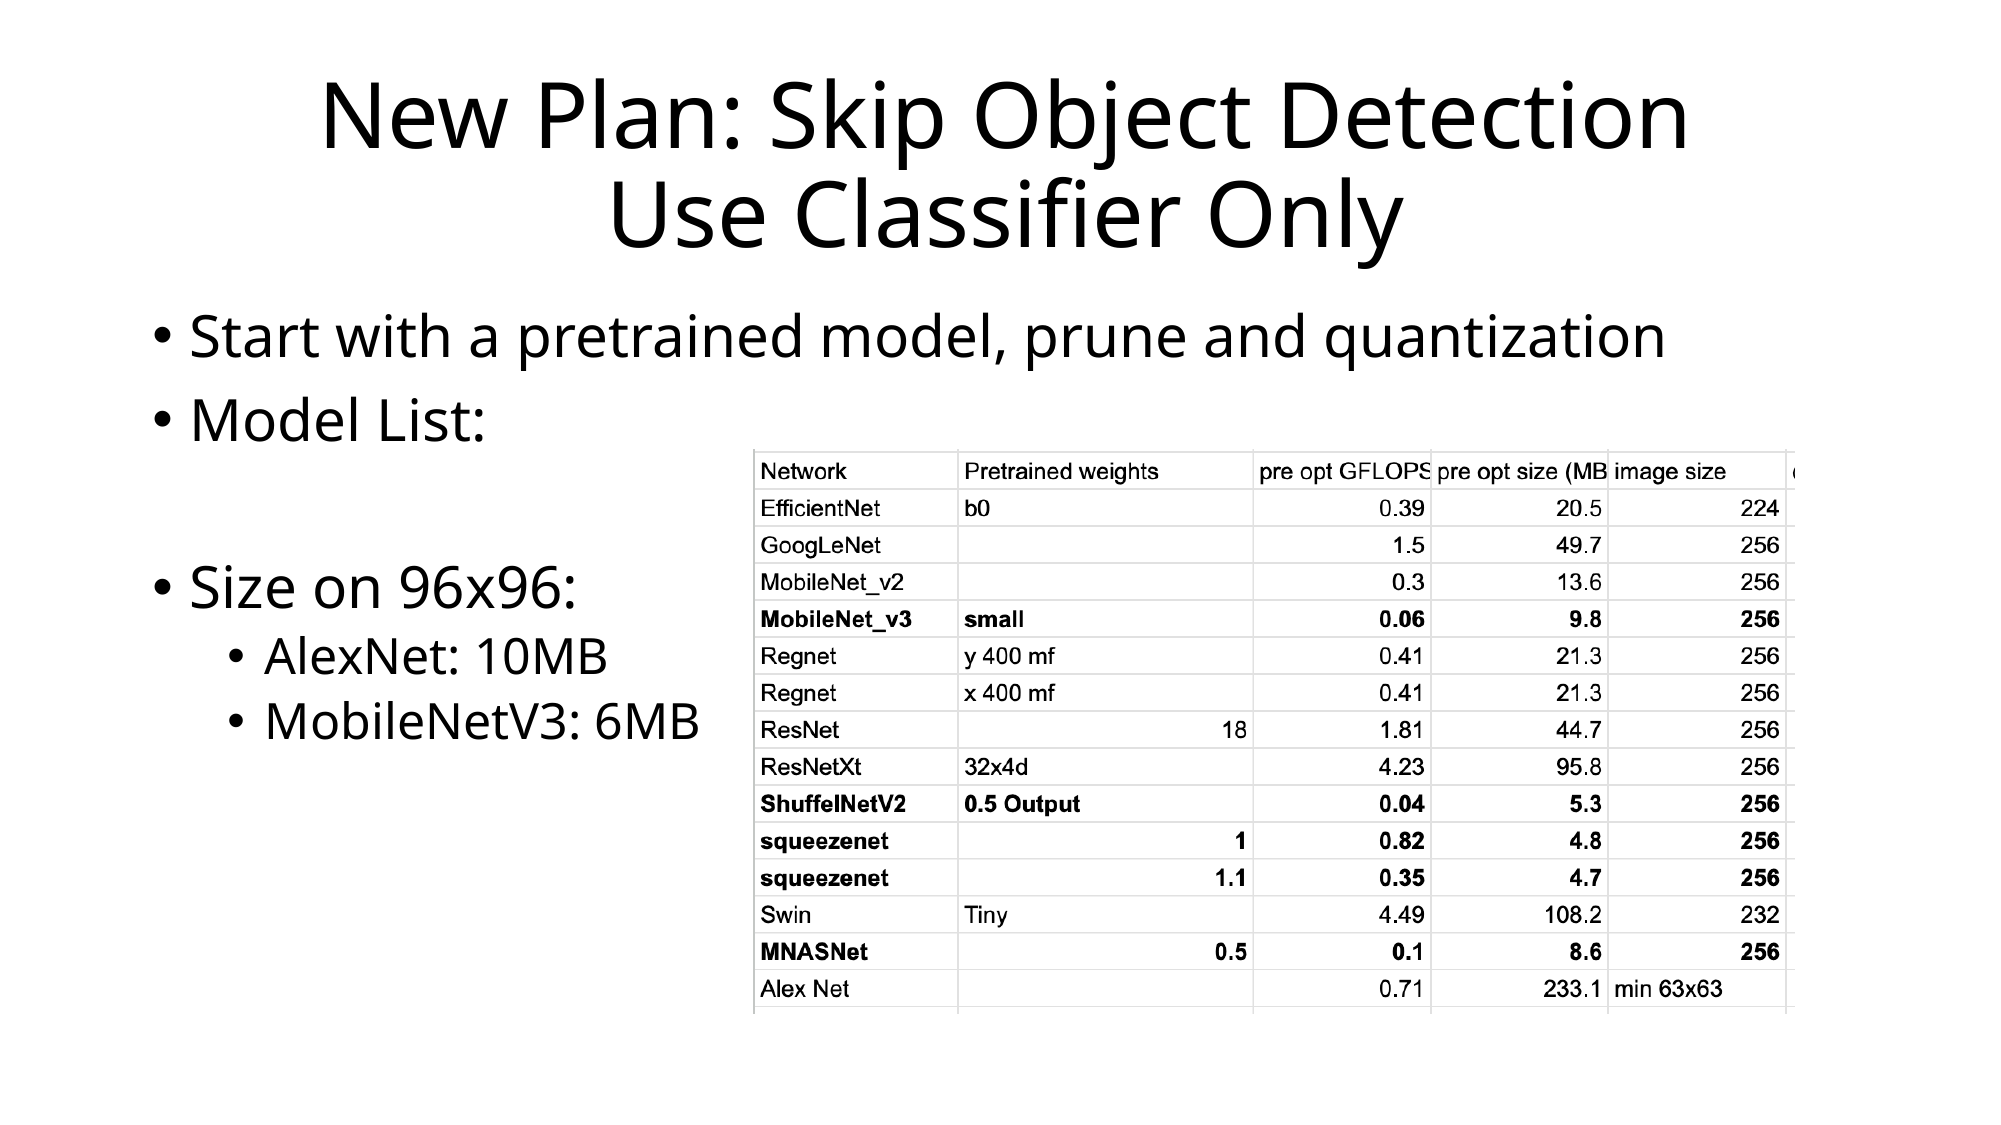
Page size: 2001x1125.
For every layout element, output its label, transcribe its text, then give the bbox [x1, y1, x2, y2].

picture [752, 449, 1795, 1014]
list Start with a pretrained model, prune and quantization Model List: Size on 96x96: AlexNet: 10MB MobileNetV3: 6MB [137, 299, 1863, 1014]
title New Plan: Skip Object Detection Use Classifier Only [39, 59, 1972, 278]
